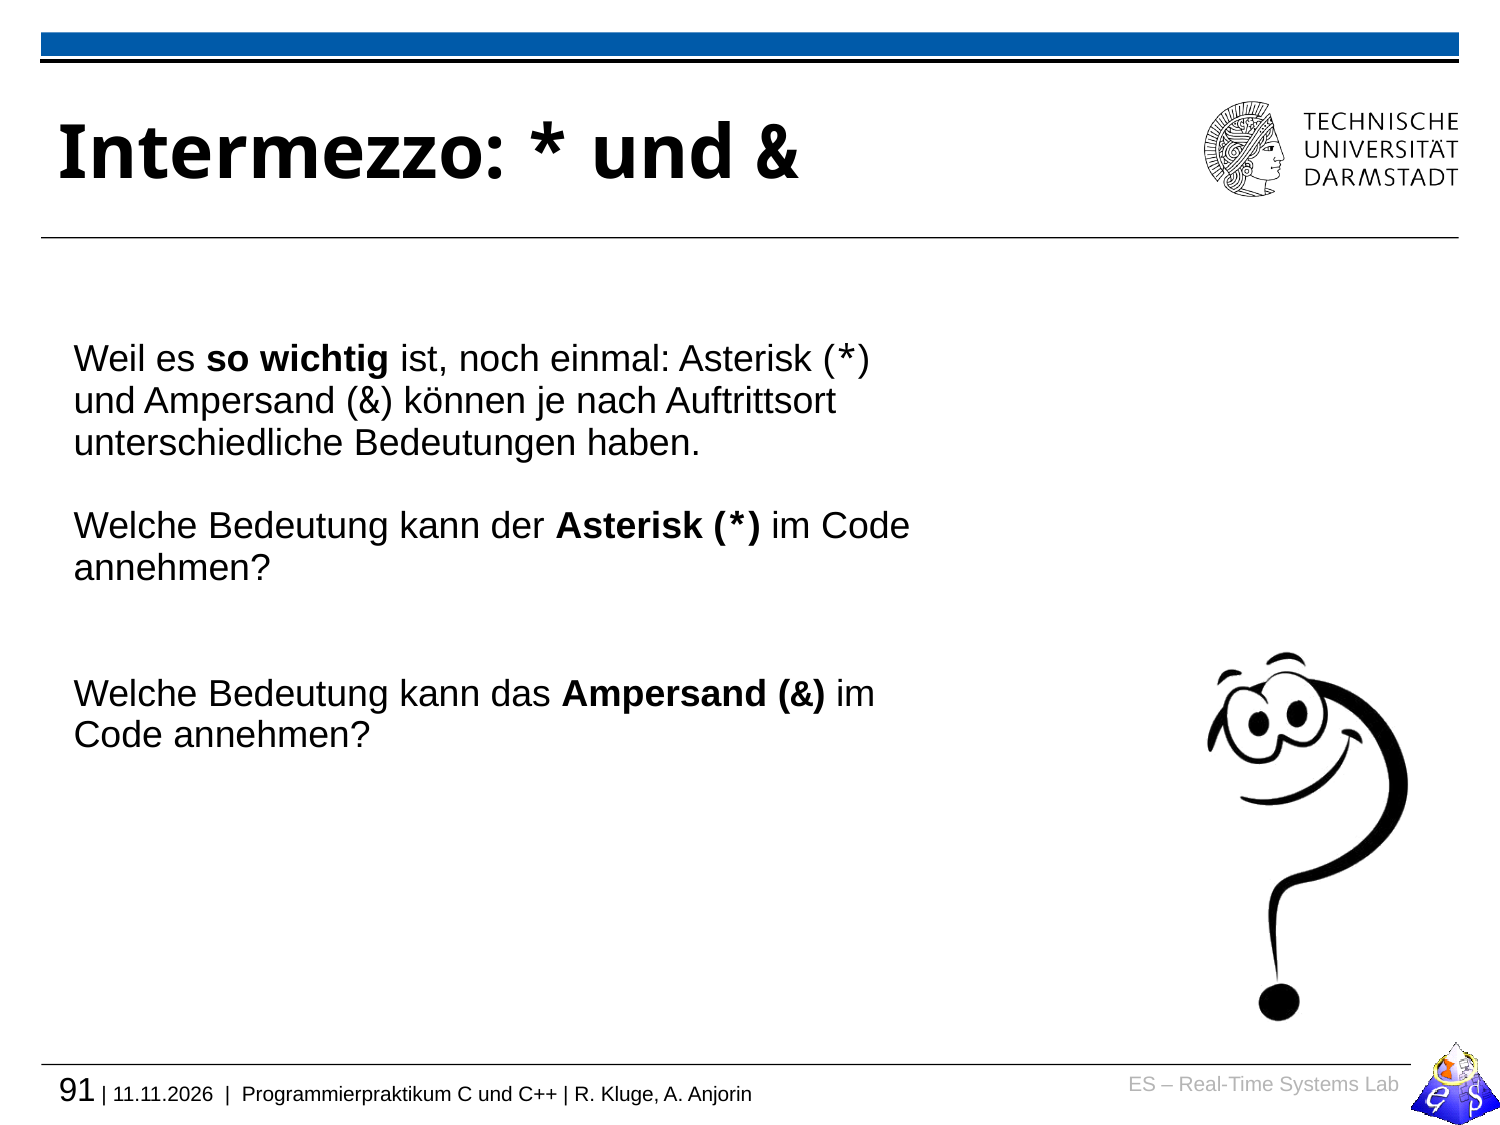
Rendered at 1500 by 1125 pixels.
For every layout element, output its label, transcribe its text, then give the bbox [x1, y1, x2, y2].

text_box Weil es so wichtig ist, noch einmal: Asterisk (*) und Ampersand (&) können je nach Auftrittsort unterschiedliche Bedeutungen haben. Welche Bedeutung kann der Asterisk (*) im Code annehmen? Welche Bedeutung kann das Ampersand (&) im Code annehmen? [58, 330, 939, 806]
picture [1187, 84, 1483, 214]
title Intermezzo: * und & [58, 80, 1187, 218]
picture [1411, 1041, 1500, 1125]
picture [1104, 645, 1483, 1024]
